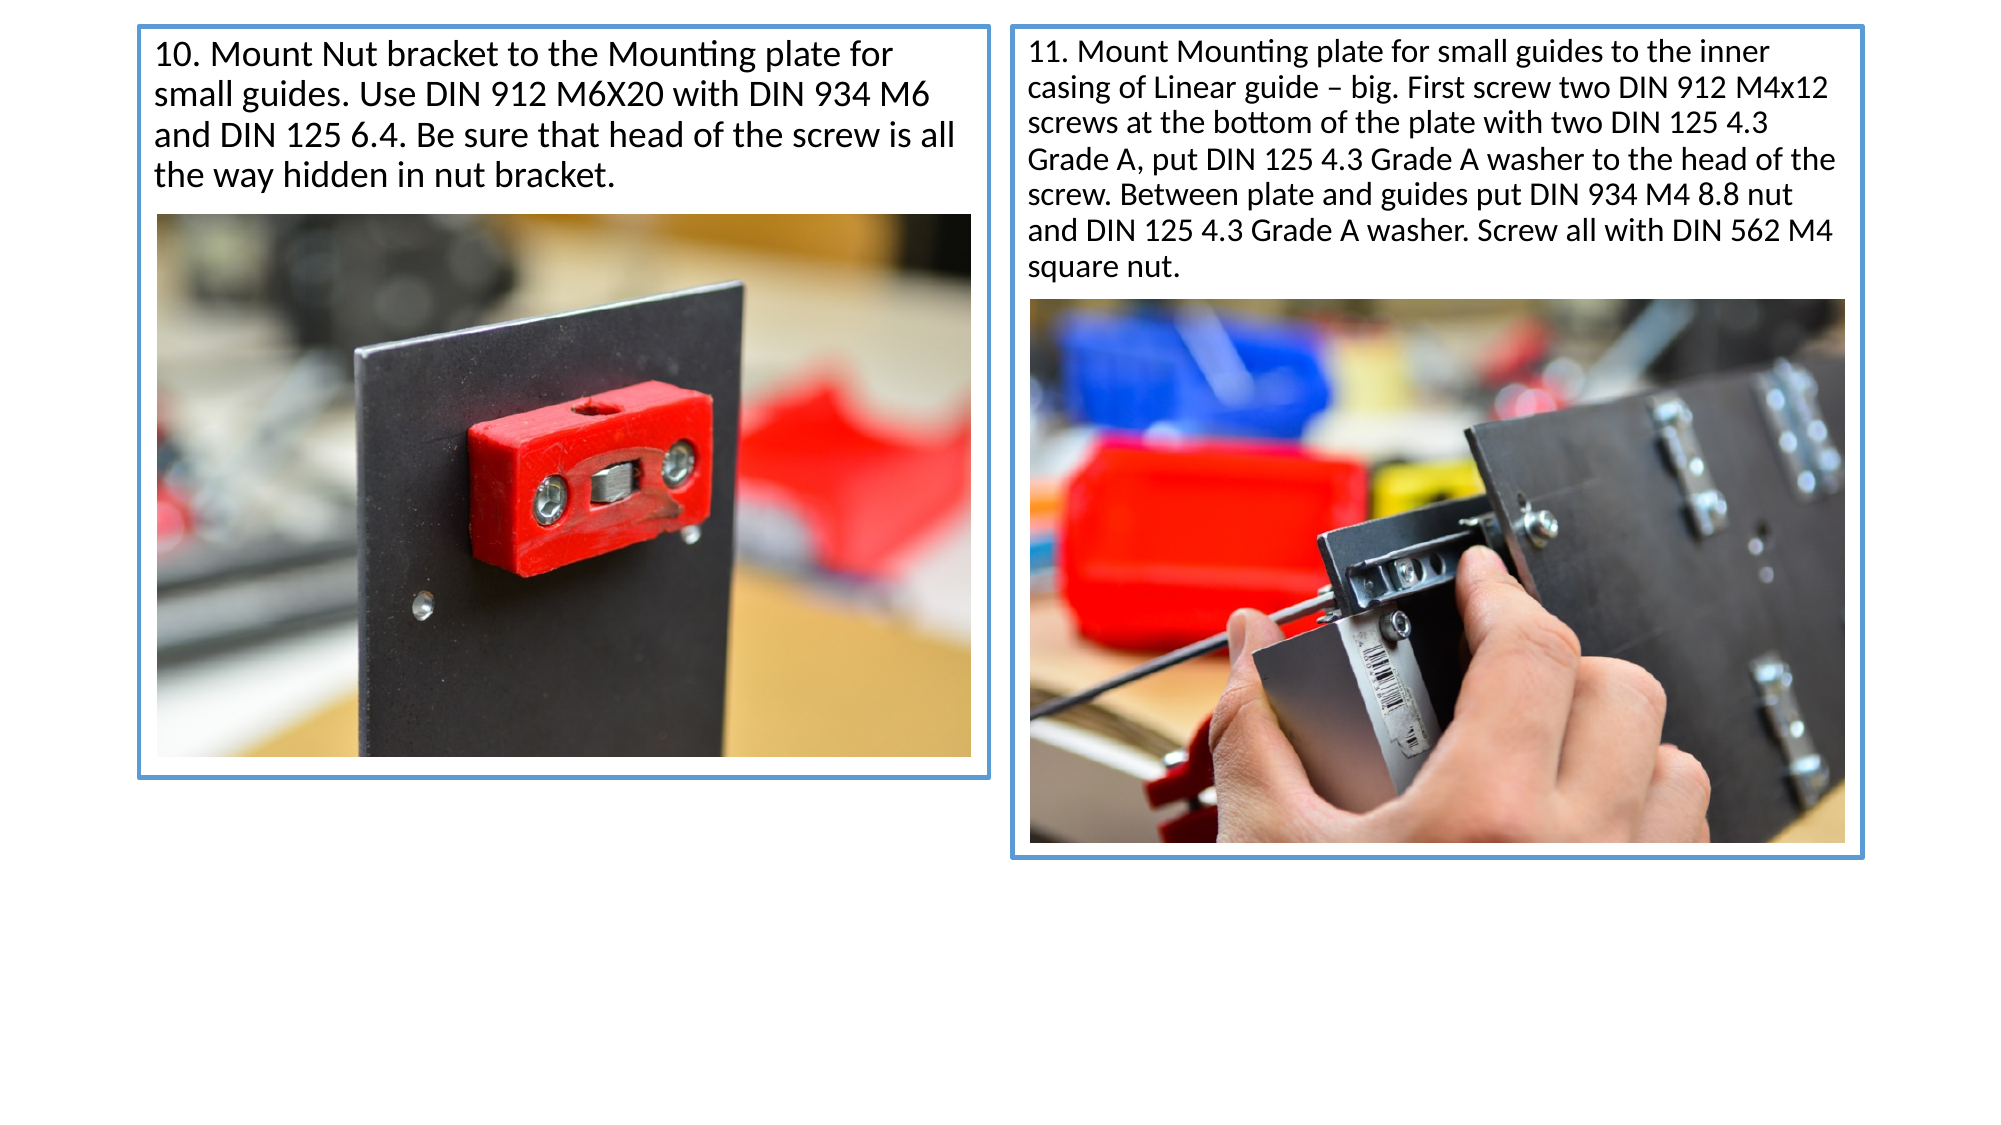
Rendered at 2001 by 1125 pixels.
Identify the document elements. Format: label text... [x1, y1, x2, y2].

list 10. Mount Nut bracket to the Mounting plate for small guides. Use DIN 912 M6X20 with DIN 934 M6 and DIN 125 6.4. Be sure that head of the screw is all the way hidden in nut bracket. [138, 26, 989, 778]
picture [1030, 299, 1845, 843]
picture [157, 214, 971, 757]
list 11. Mount Mounting plate for small guides to the inner casing of Linear guide – big. First screw two DIN 912 M4x12 screws at the bottom of the plate with two DIN 125 4.3 Grade A, put DIN 125 4.3 Grade A washer to the head of the screw. Between plate and guides put DIN 934 M4 8.8 nut and DIN 125 4.3 Grade A washer. Screw all with DIN 562 M4 square nut. [1012, 26, 1863, 858]
